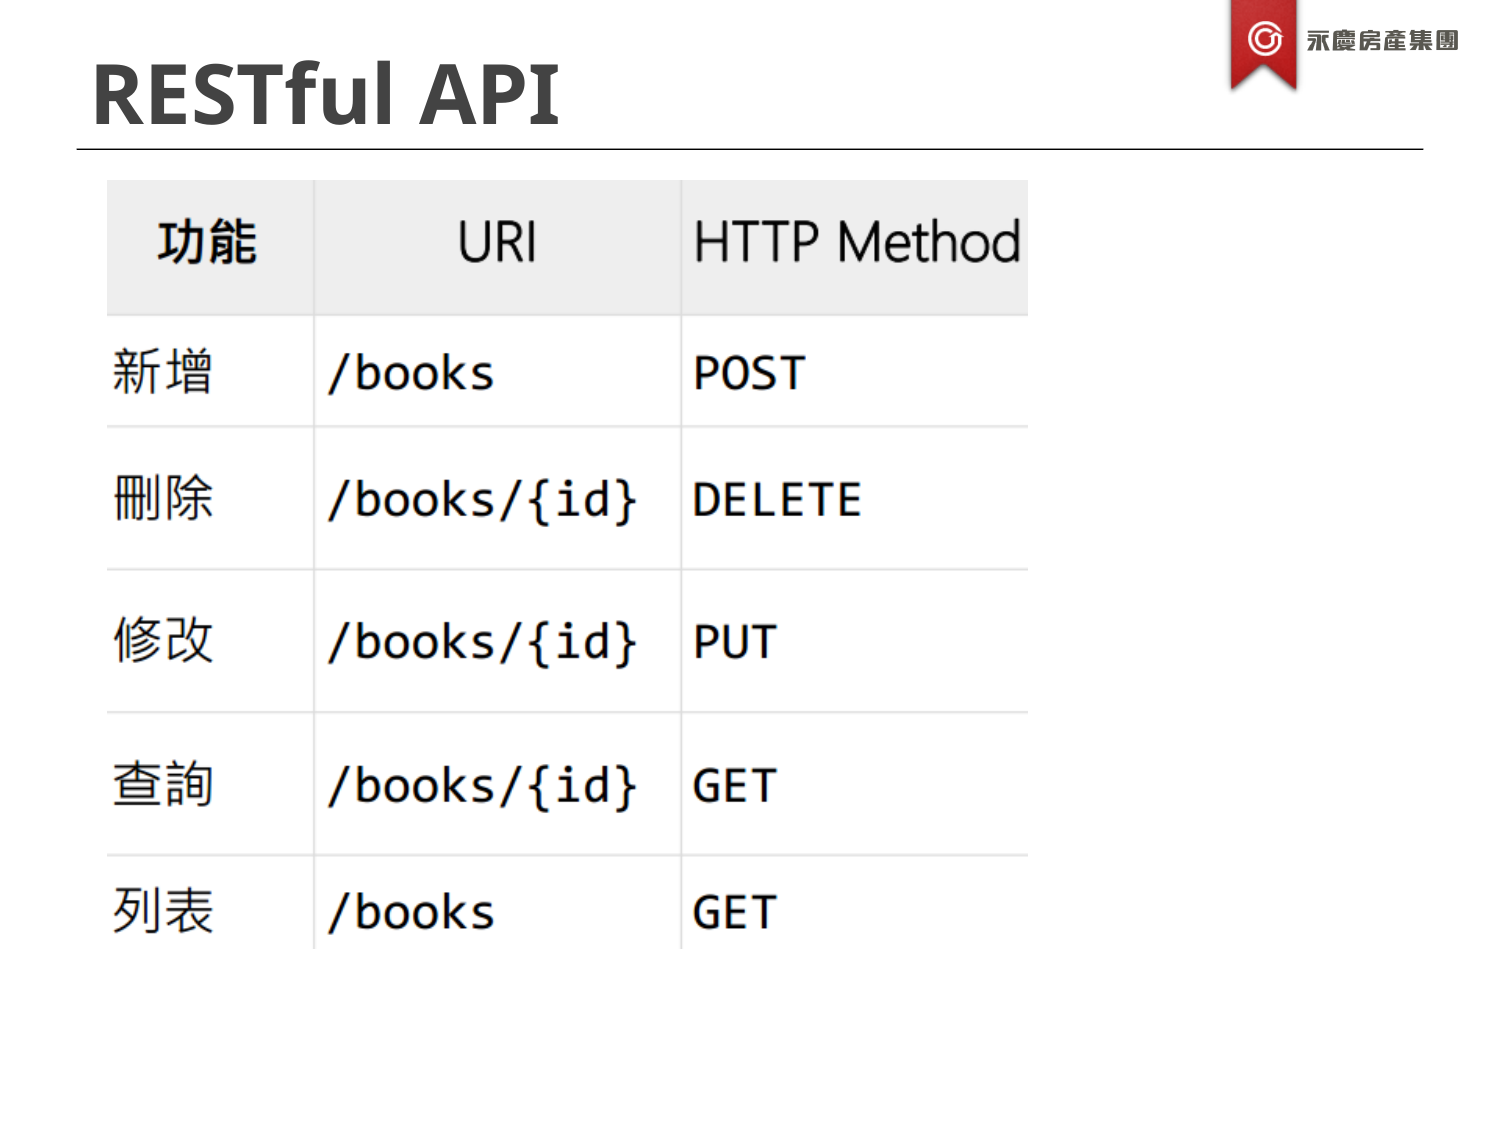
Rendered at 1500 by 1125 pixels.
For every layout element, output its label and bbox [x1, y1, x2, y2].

text_box [75, 45, 1425, 137]
picture [107, 179, 1028, 949]
text_box [75, 174, 1425, 1011]
picture [1222, 0, 1458, 55]
